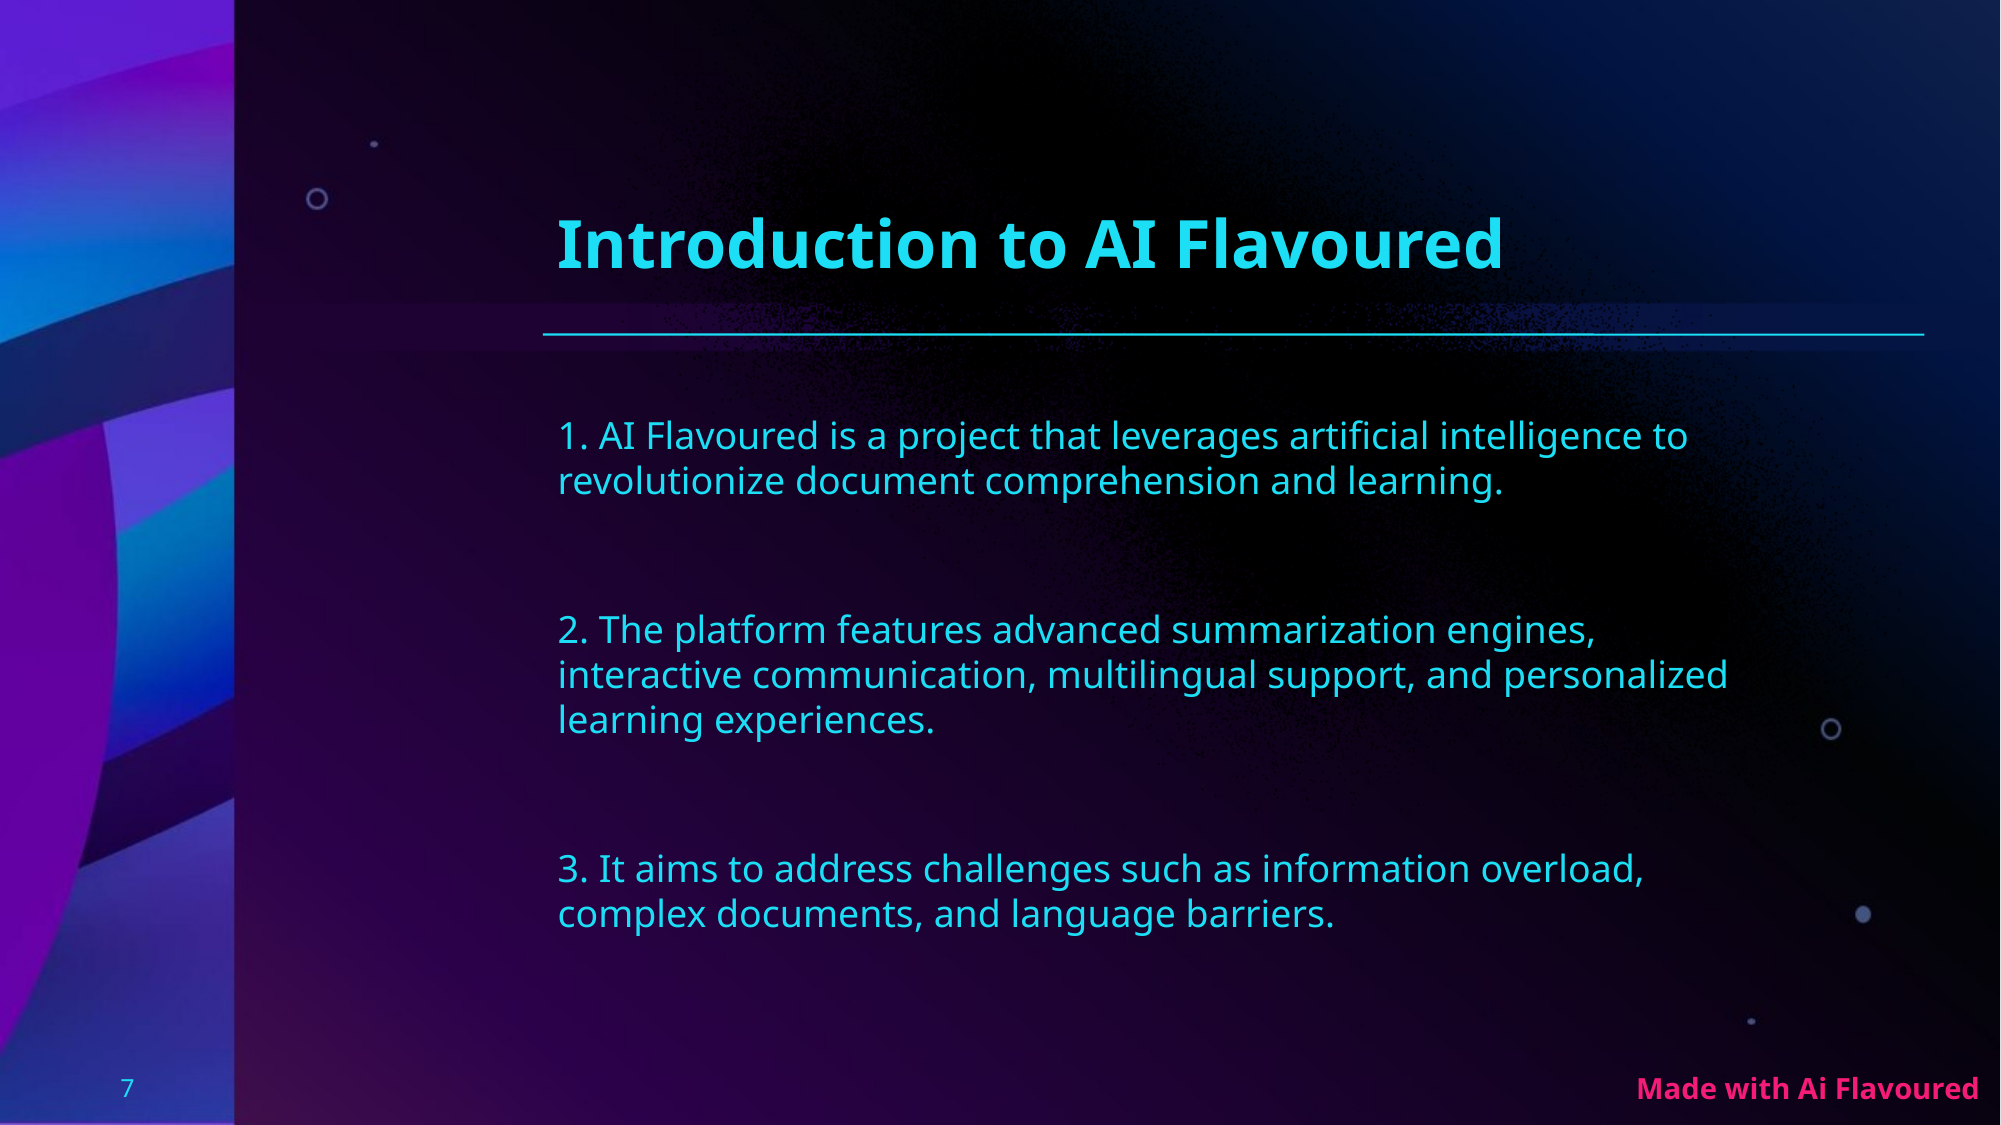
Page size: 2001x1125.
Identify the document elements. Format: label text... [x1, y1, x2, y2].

list 7 [75, 1057, 180, 1118]
picture [0, 0, 2001, 1125]
list 1. AI Flavoured is a project that leverages artificial intelligence to revolutionize document comprehension and learning. 2. The platform features advanced summarization engines, interactive communication, multilingual support, and personalized learning experiences. 3. It aims to address challenges such as information overload, complex documents, and language barriers. [543, 404, 1761, 1008]
title Introduction to AI Flavoured [543, 18, 1761, 290]
